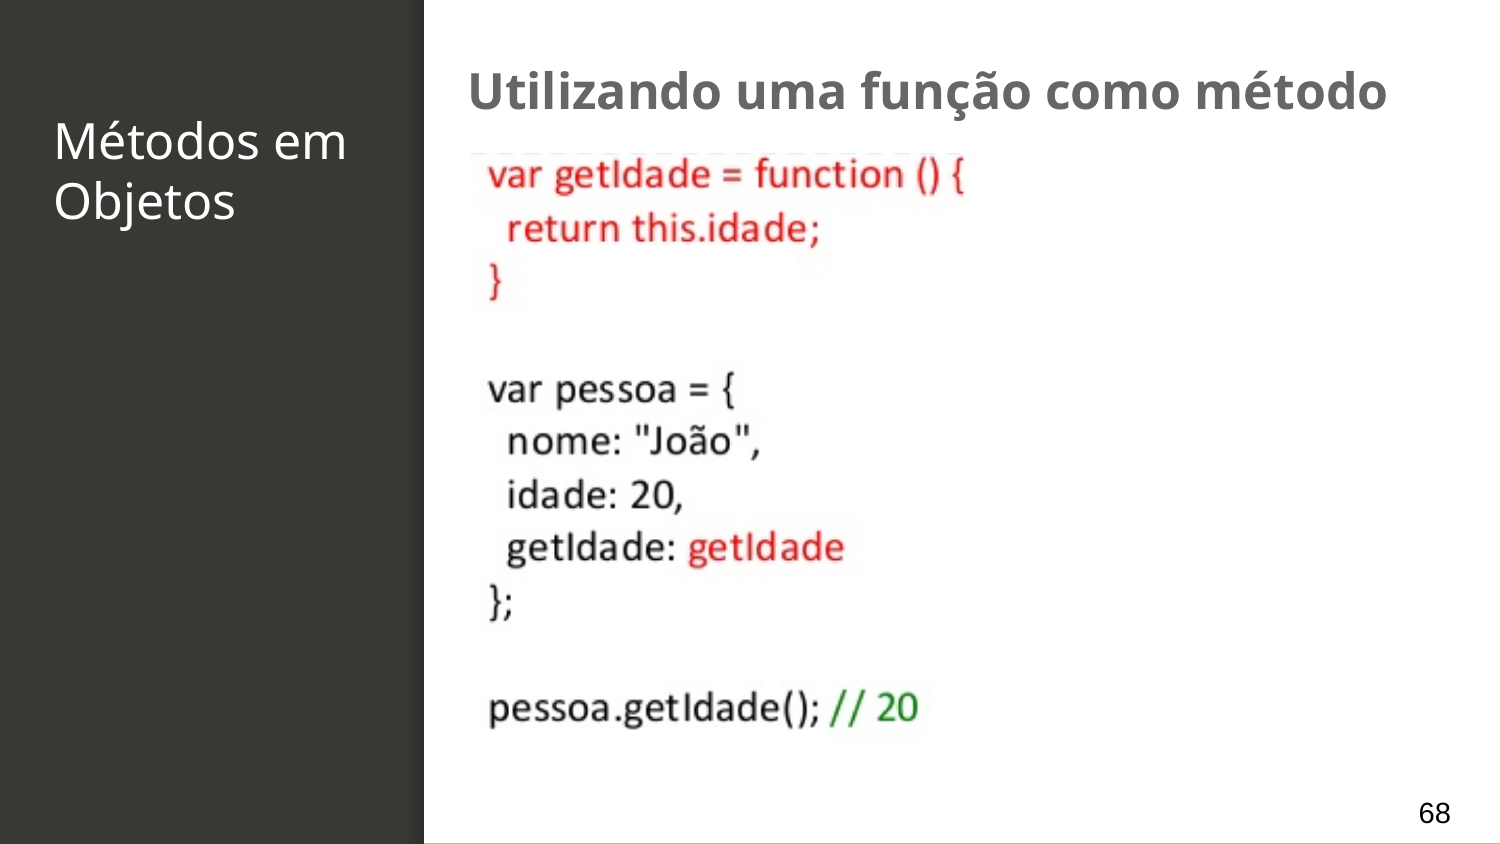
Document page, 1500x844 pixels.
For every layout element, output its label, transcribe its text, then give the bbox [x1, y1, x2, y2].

title Métodos em Objetos [38, 94, 375, 748]
list Utilizando uma função como método [452, 35, 1462, 154]
slide_number 68 [1403, 779, 1494, 844]
picture [469, 152, 973, 744]
